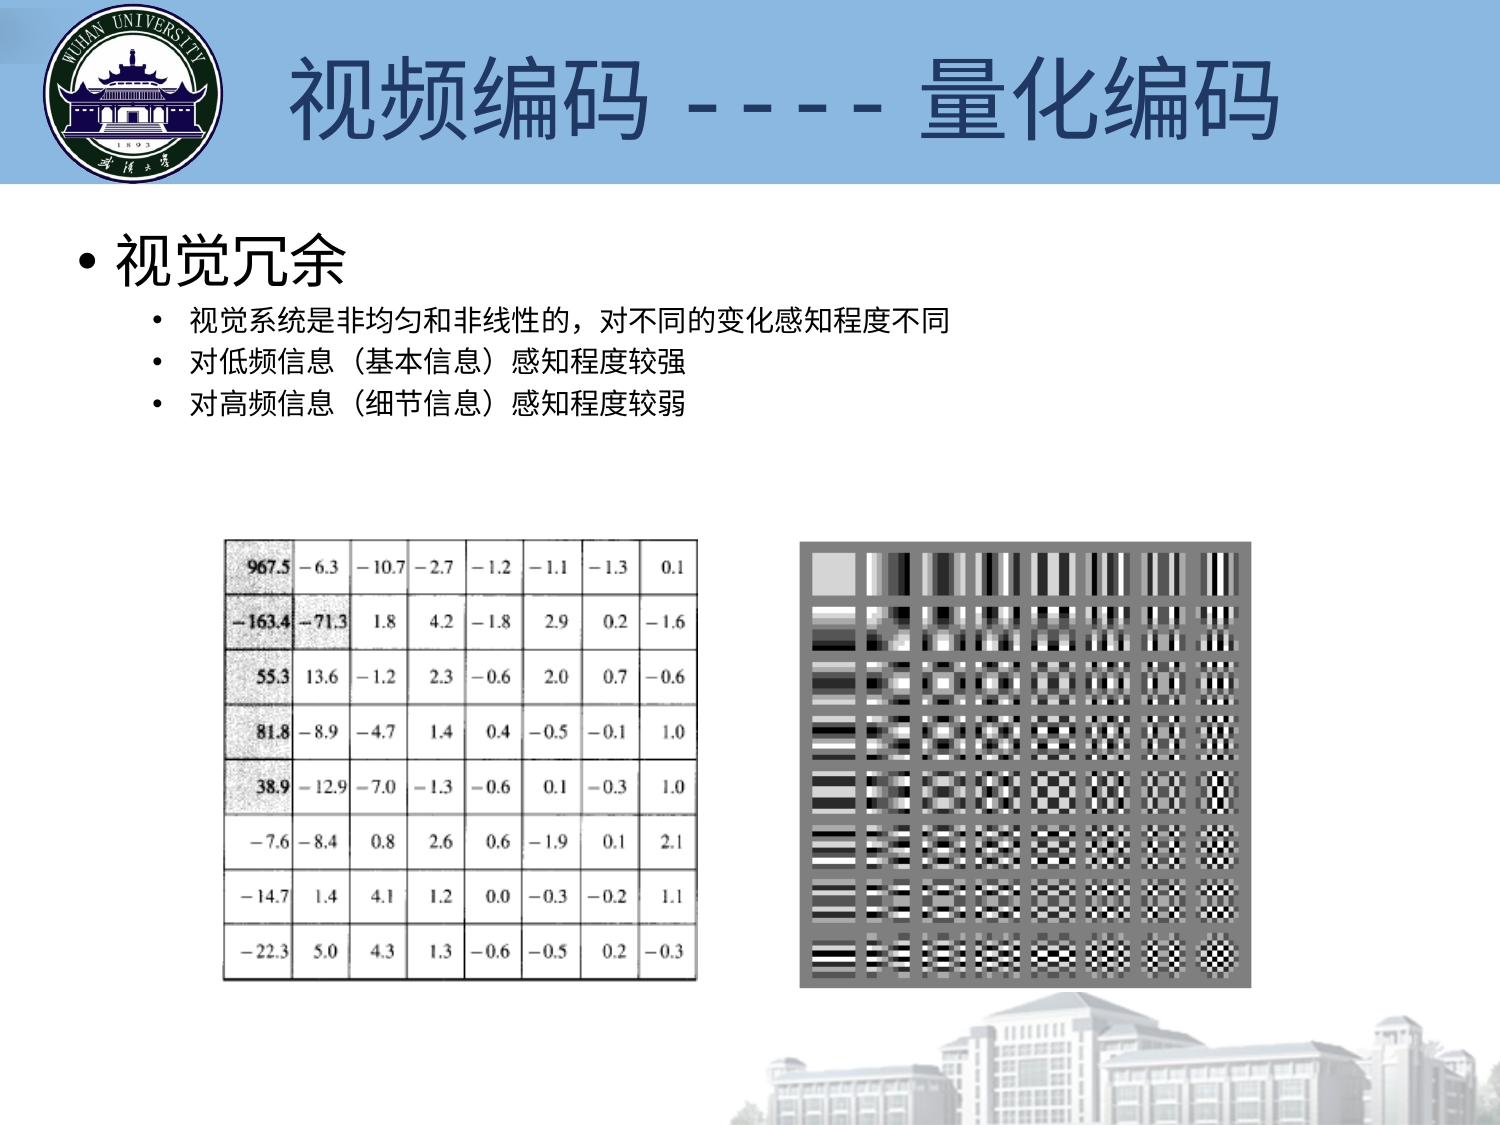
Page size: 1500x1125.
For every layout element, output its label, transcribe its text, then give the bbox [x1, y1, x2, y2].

title 视频编码----量化编码 [271, 45, 1500, 163]
picture [42, 3, 224, 184]
picture [728, 538, 1500, 1125]
list 视觉冗余 视觉系统是非均匀和非线性的，对不同的变化感知程度不同 对低频信息（基本信息）感知程度较强 对高频信息（细节信息）感知程度较弱 [62, 224, 1375, 625]
picture [222, 538, 698, 985]
